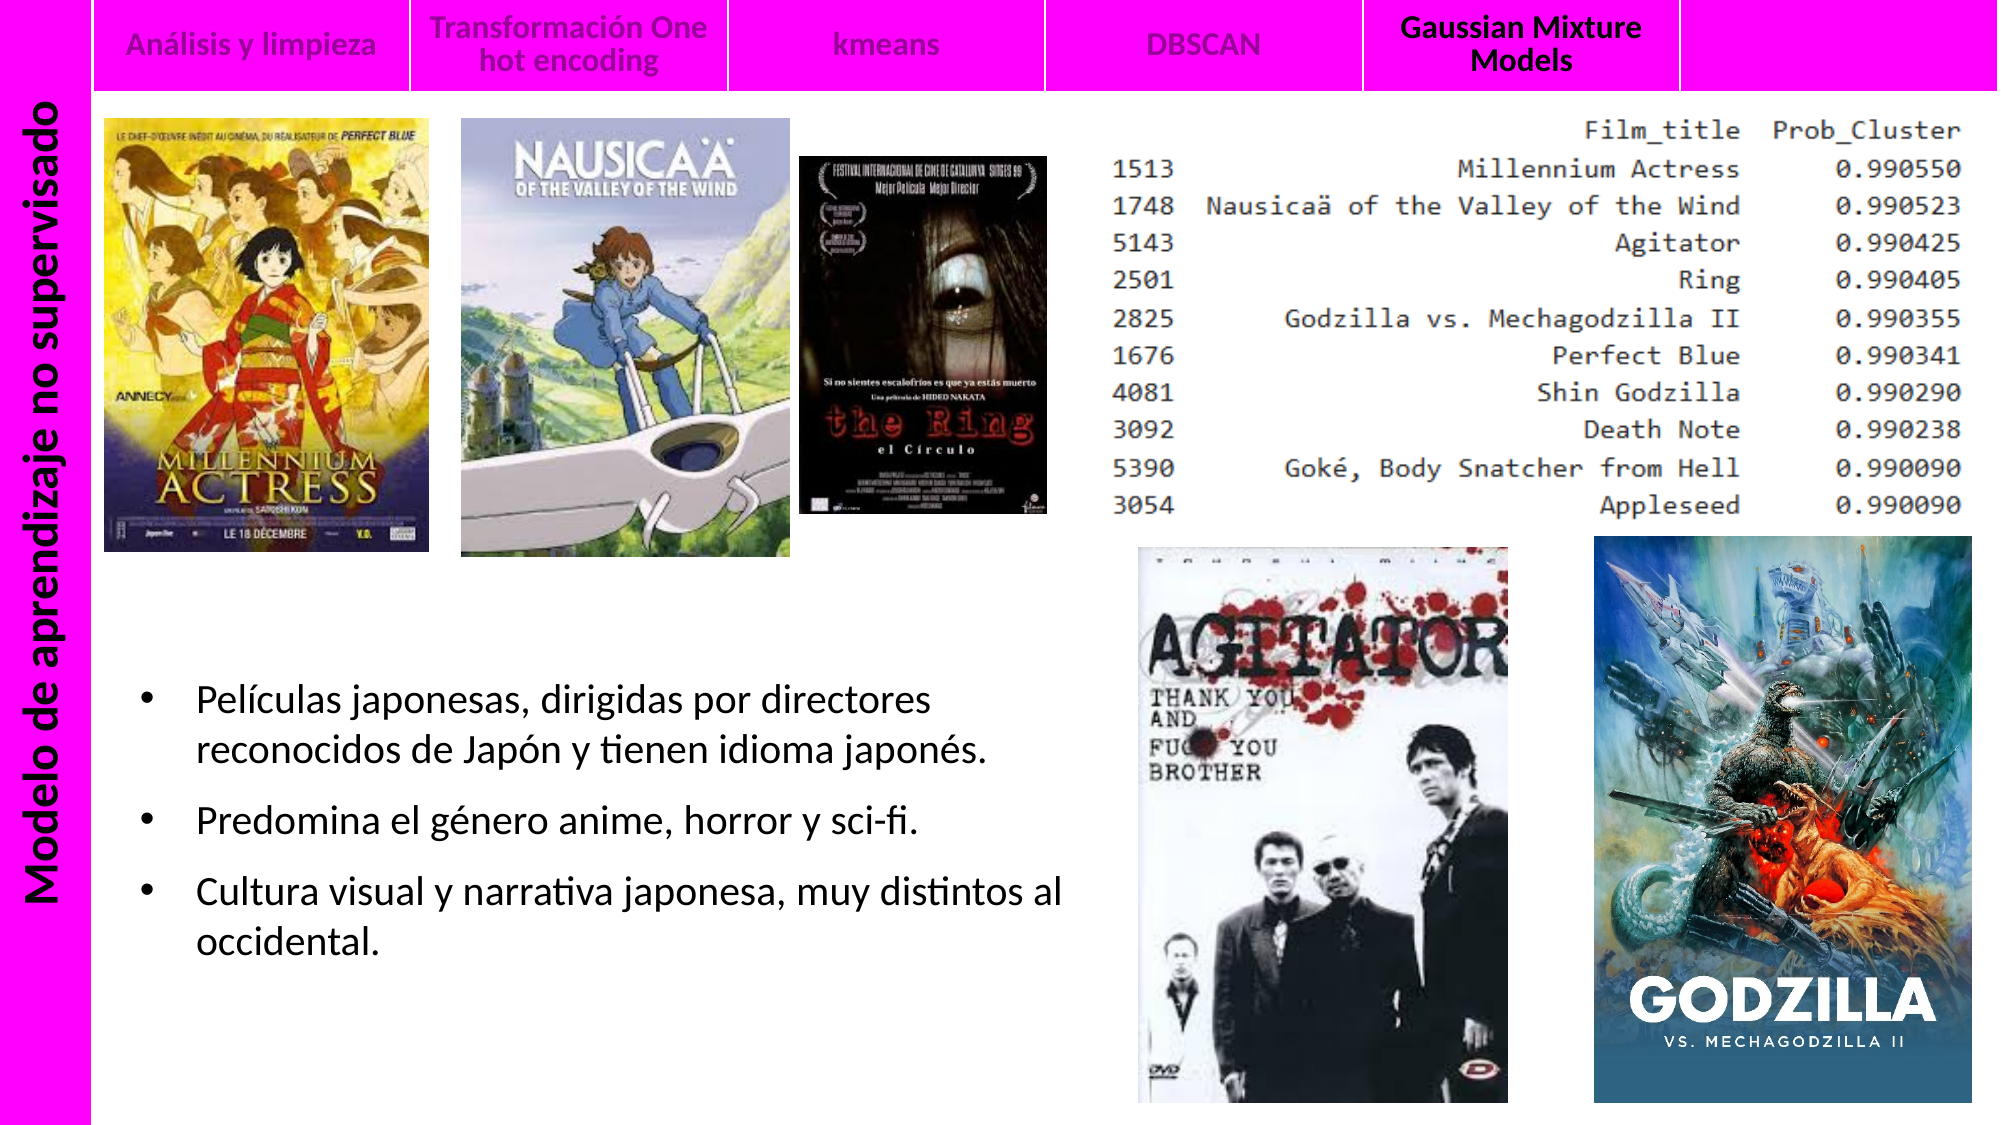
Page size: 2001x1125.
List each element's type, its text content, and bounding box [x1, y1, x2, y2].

table_header [1681, 0, 1997, 91]
table_header DBSCAN [1046, 0, 1362, 91]
picture [1104, 118, 1972, 1103]
text_box Películas japonesas, dirigidas por directores reconocidos de Japón y tienen idioma japonés. Predomina el género anime, horror y sci-fi. Cultura visual y narrativa japonesa, muy distintos al occidental. [125, 664, 1126, 972]
picture [104, 118, 429, 552]
picture [1138, 547, 1508, 1103]
table_header Análisis y limpieza [94, 0, 409, 91]
picture [798, 156, 1047, 514]
table_header Gaussian Mixture Models [1364, 0, 1679, 91]
table_header Transformación One hot encoding [411, 0, 727, 91]
picture [461, 118, 790, 557]
text_box Modelo de aprendizaje no supervisado [0, 0, 91, 1125]
table_header kmeans [729, 0, 1044, 91]
